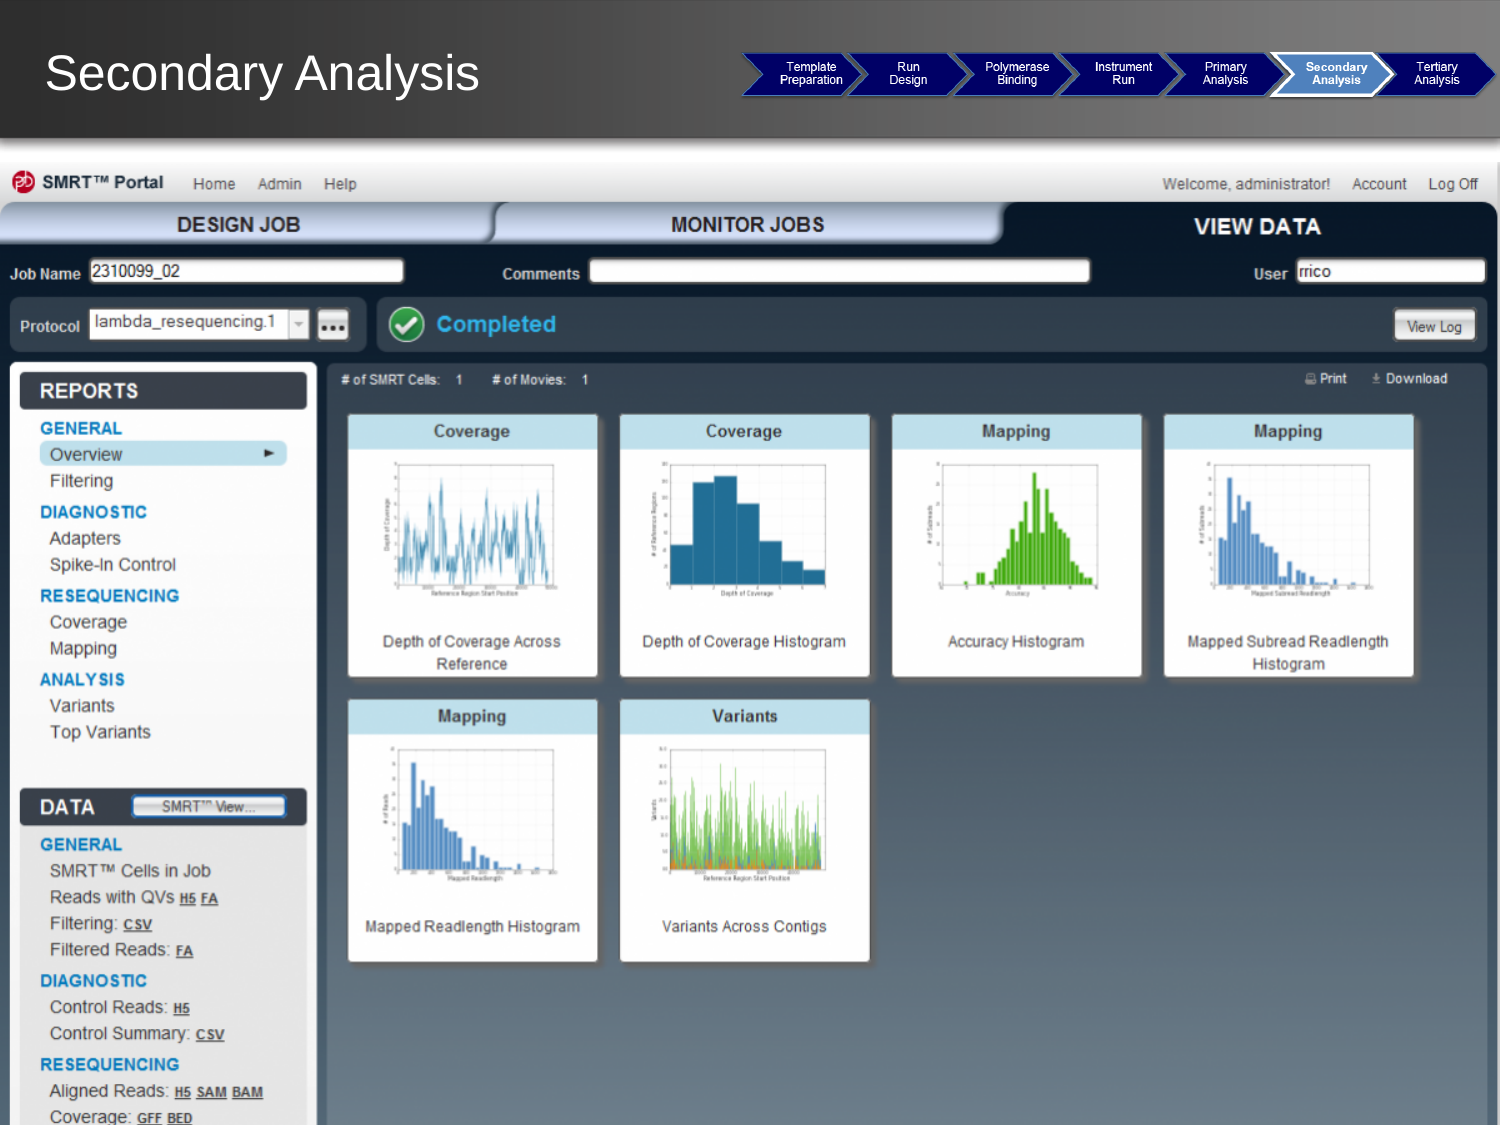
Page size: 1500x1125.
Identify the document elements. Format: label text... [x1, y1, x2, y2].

title Secondary Analysis [29, 0, 1380, 141]
picture [0, 0, 1500, 1125]
